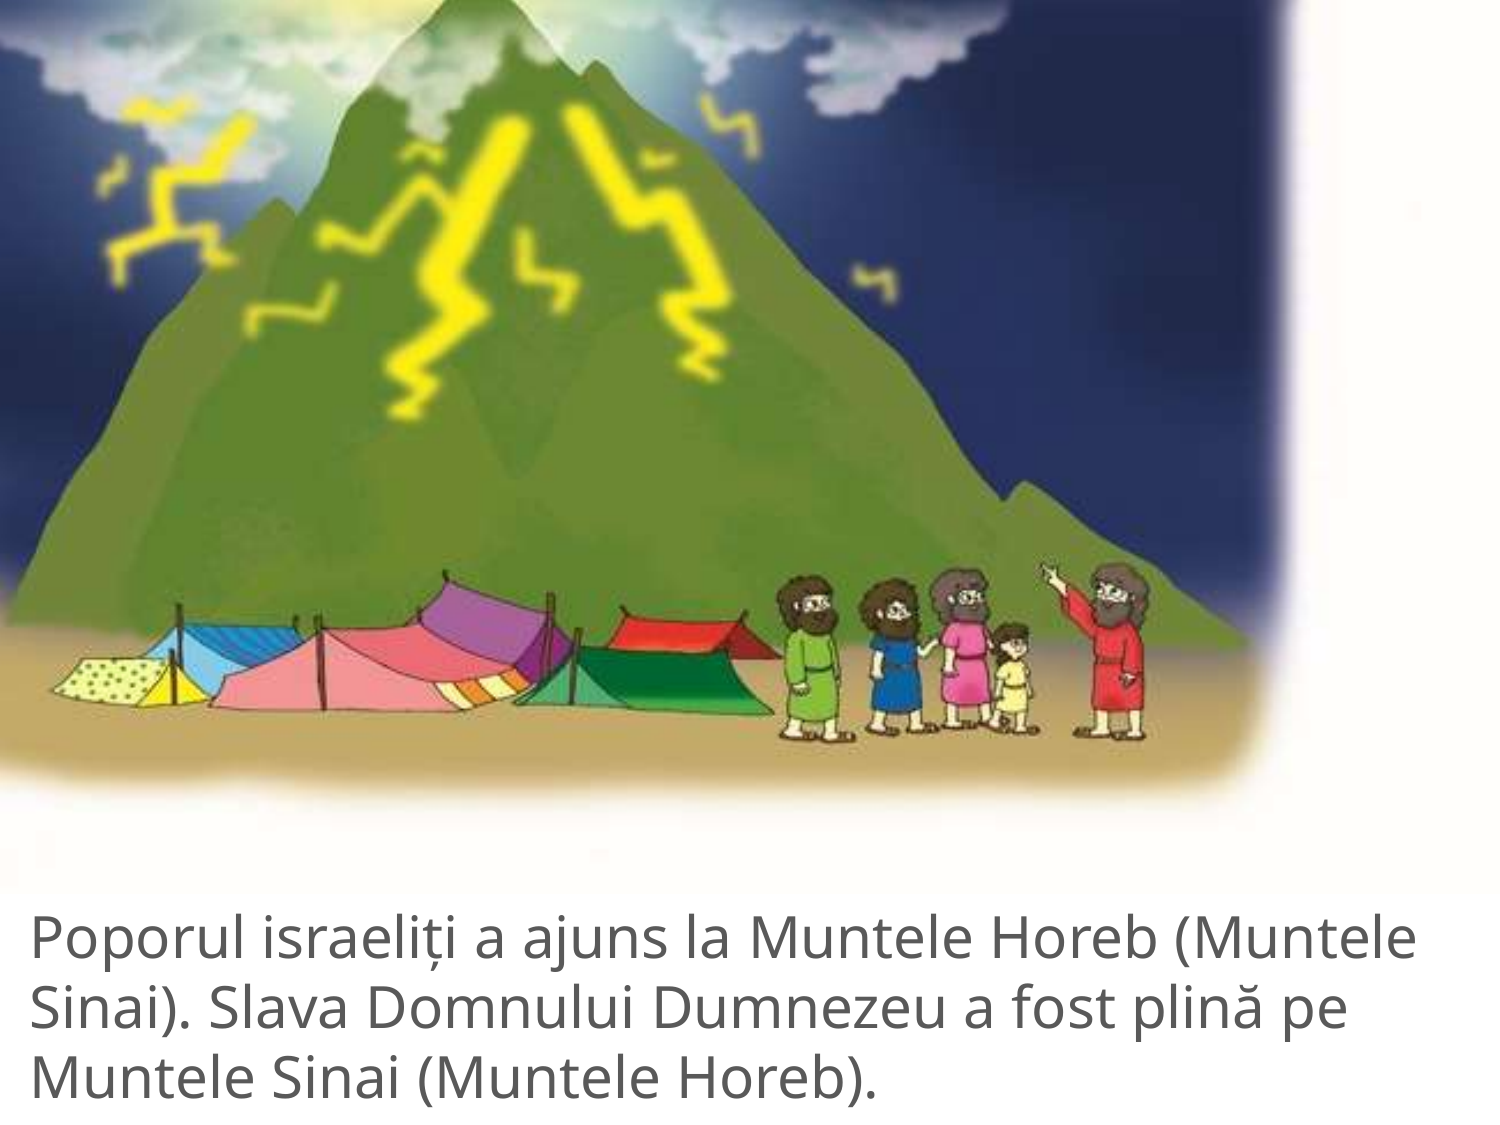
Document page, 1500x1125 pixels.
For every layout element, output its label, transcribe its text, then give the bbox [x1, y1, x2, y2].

picture [0, 0, 1500, 894]
text_box Poporul israeliți a ajuns la Muntele Horeb (Muntele Sinai). Slava Domnului Dumnezeu a fost plină pe Muntele Sinai (Muntele Horeb). [14, 902, 1486, 1118]
